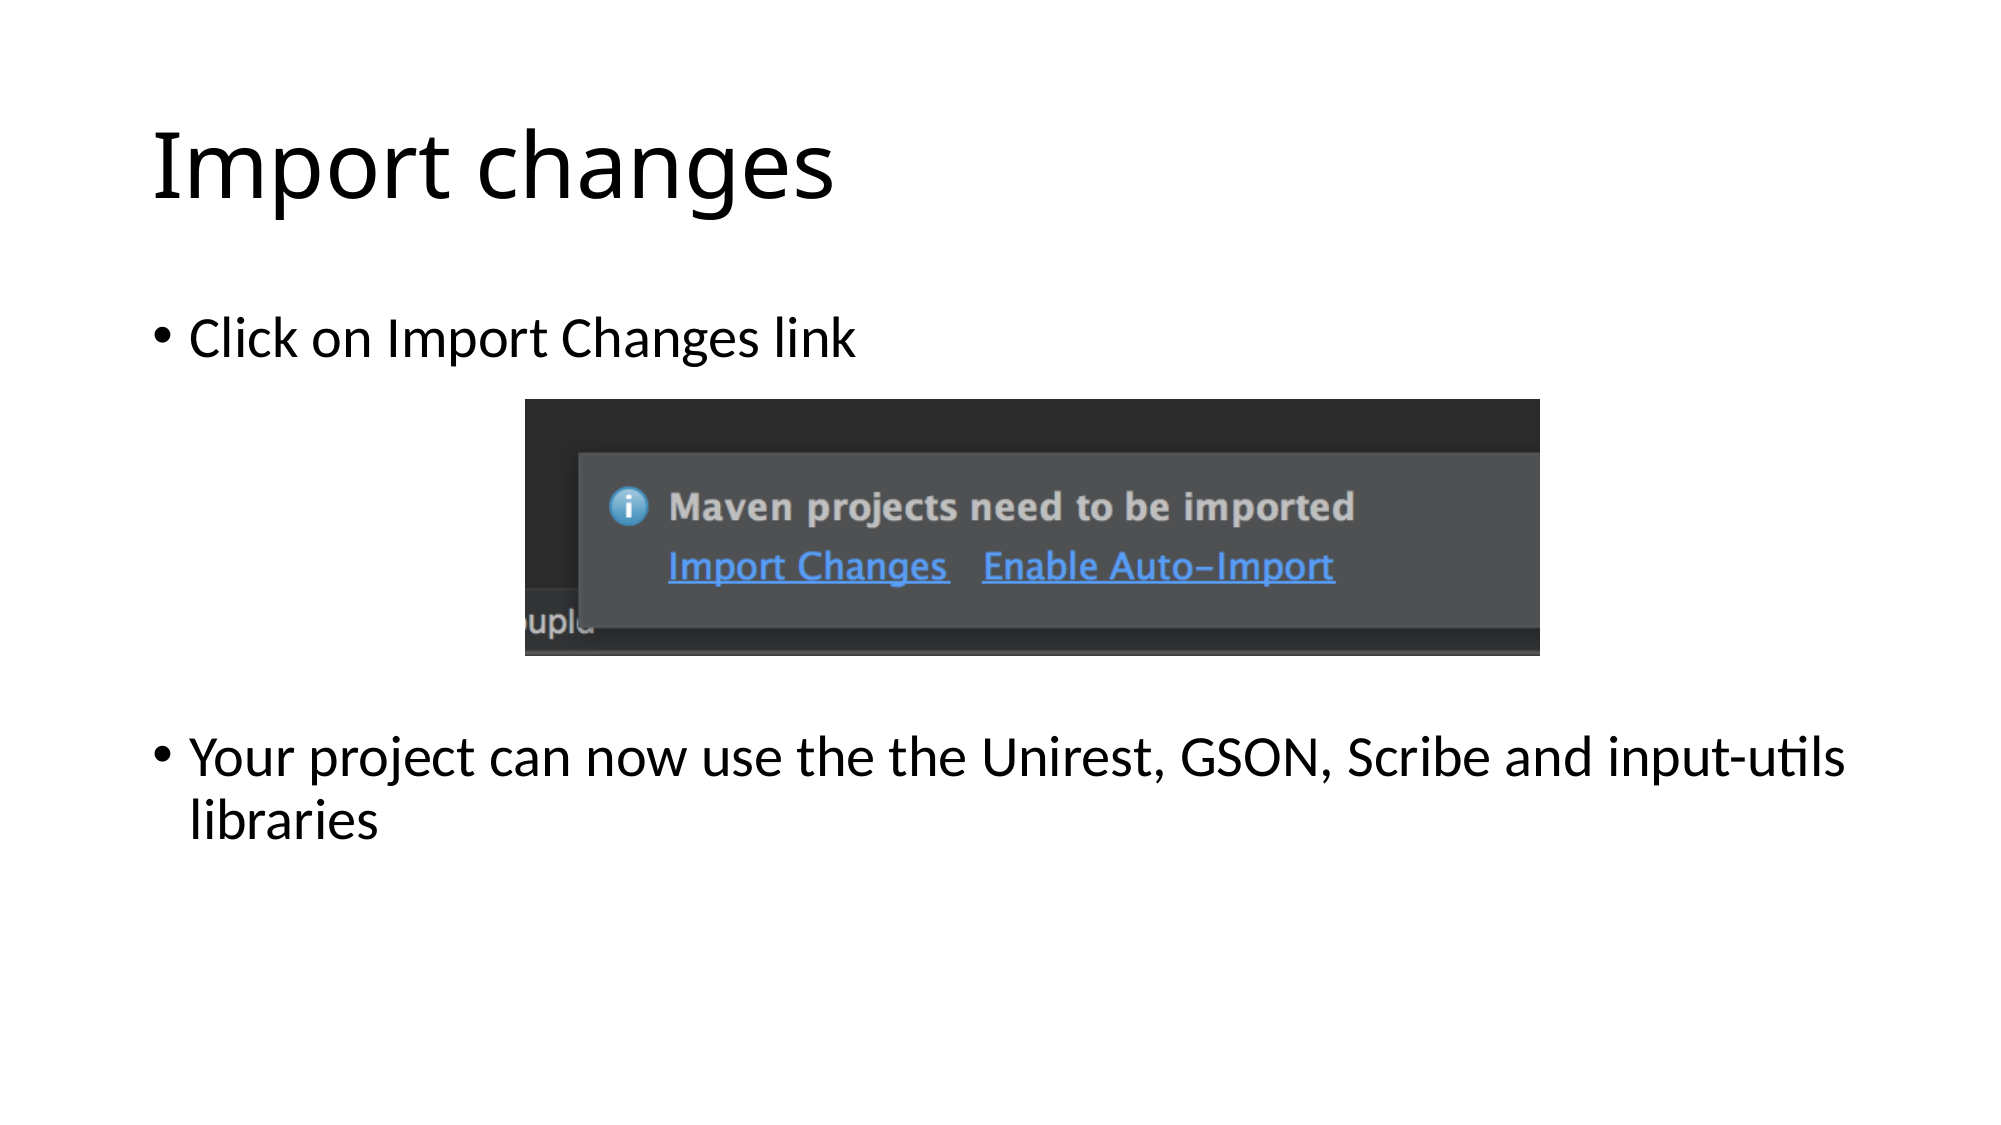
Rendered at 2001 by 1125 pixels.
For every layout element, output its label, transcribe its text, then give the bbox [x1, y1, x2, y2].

list Click on Import Changes link Your project can now use the the Unirest, GSON, Scribe and input-utils libraries [137, 299, 1863, 1014]
title Import changes [137, 59, 1863, 278]
picture [524, 399, 1540, 656]
